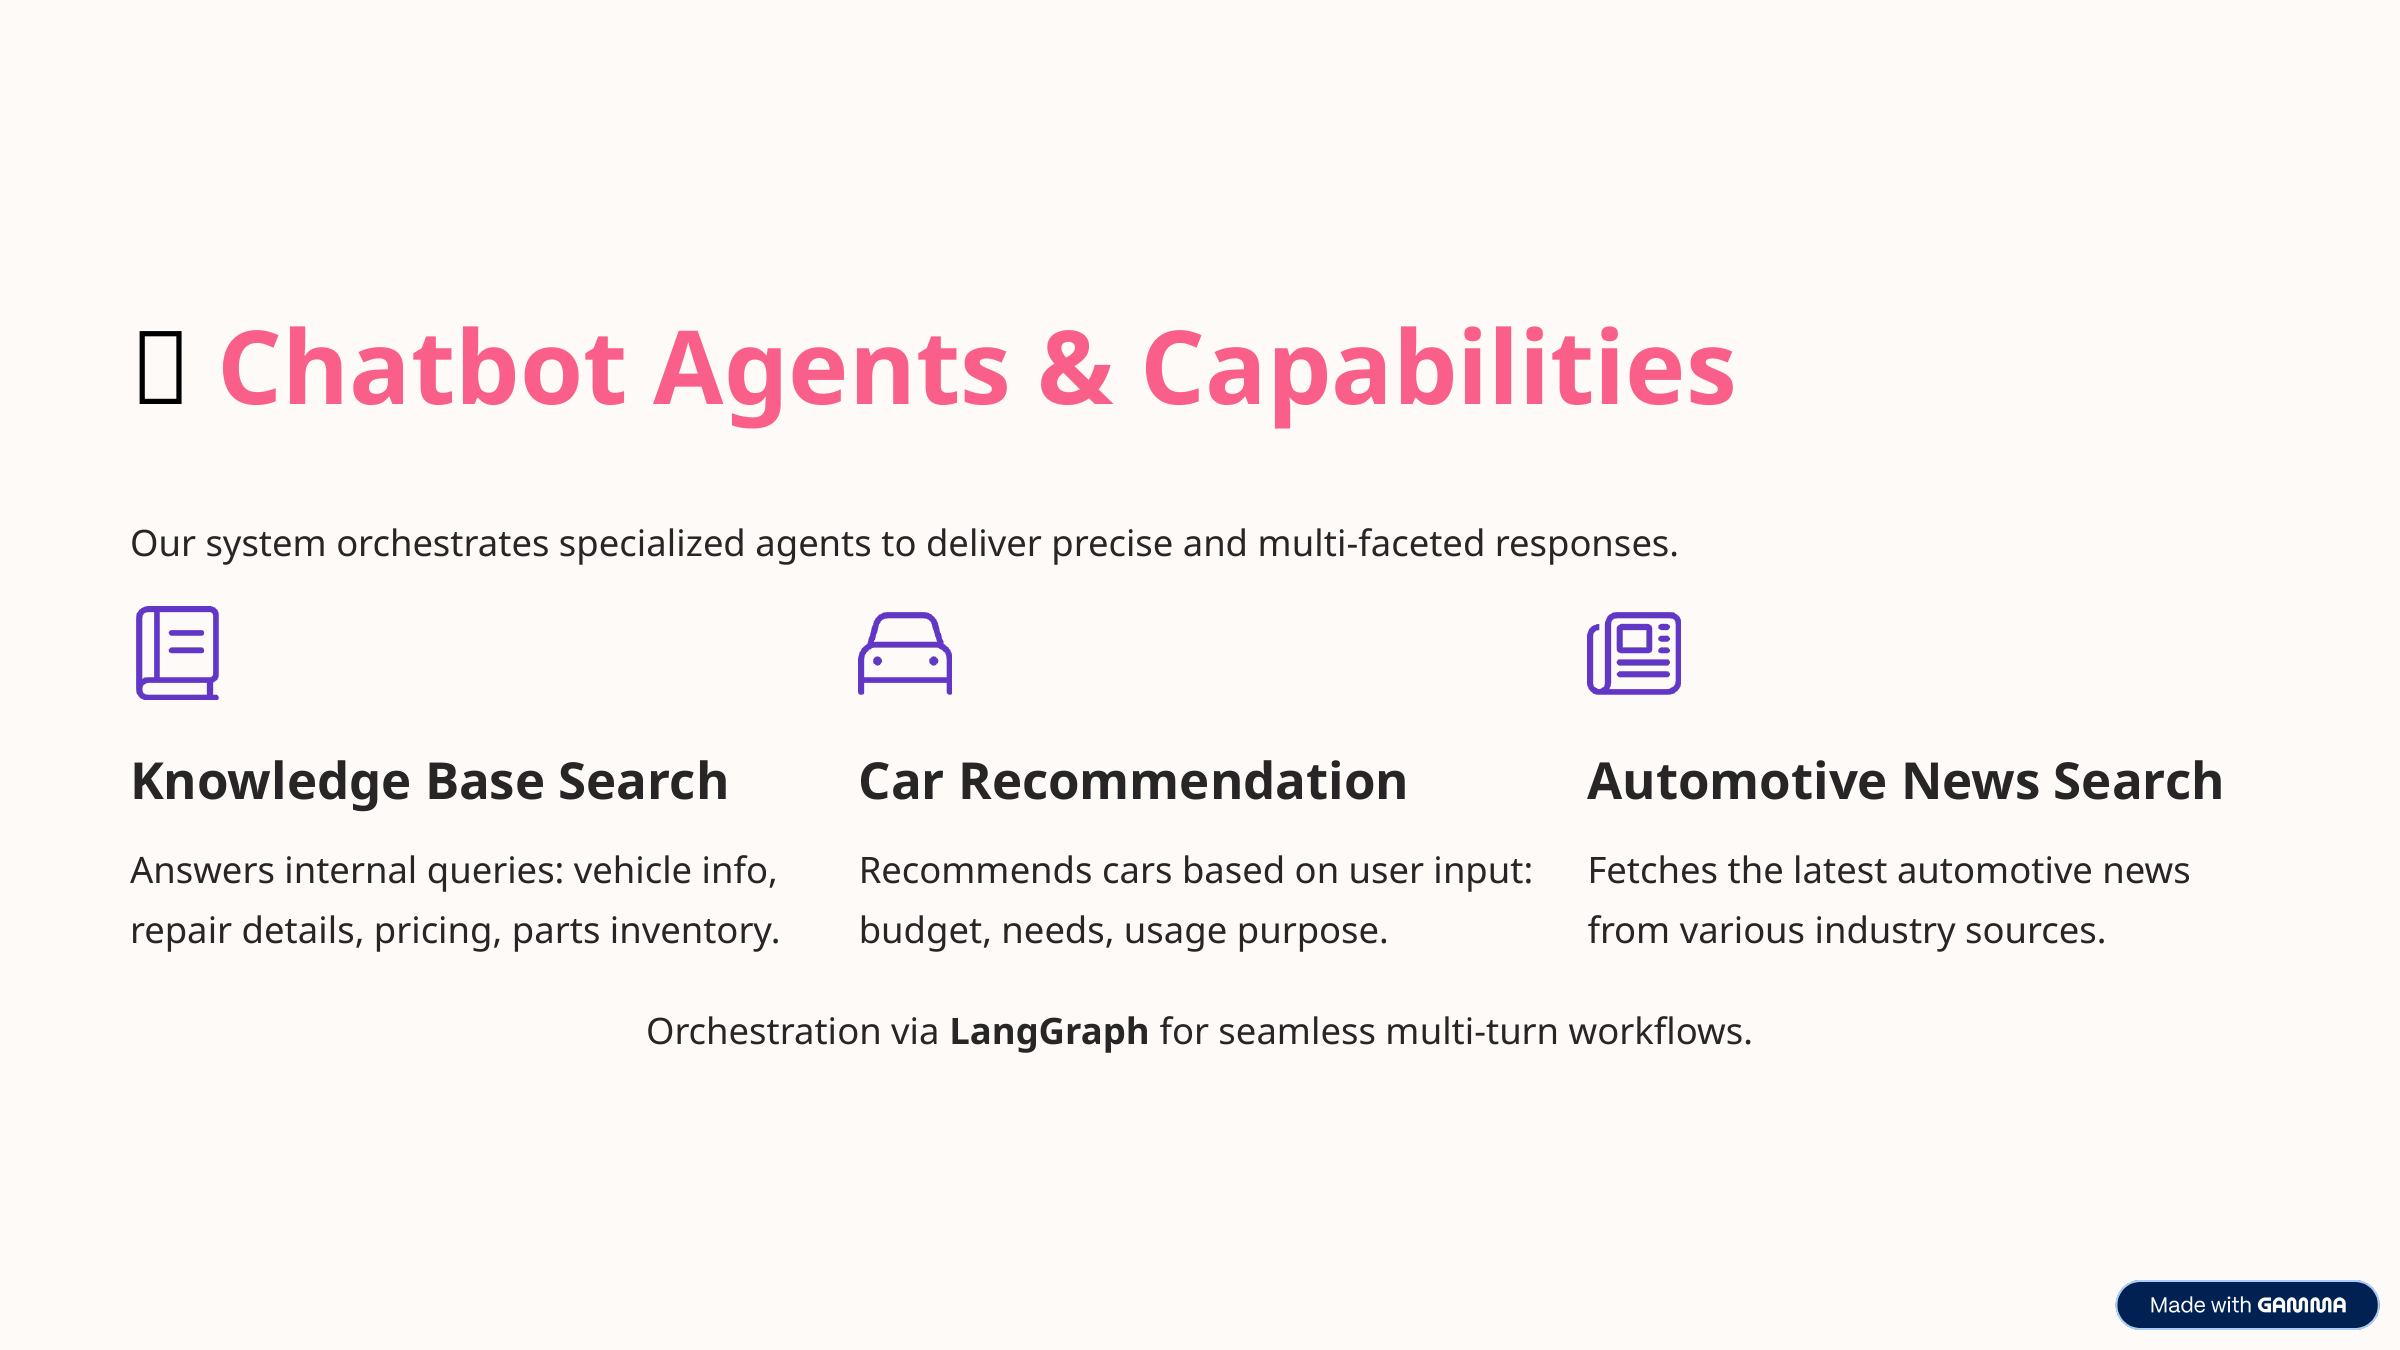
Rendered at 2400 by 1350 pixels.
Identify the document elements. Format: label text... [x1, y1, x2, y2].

text_box Knowledge Base Search [130, 745, 674, 810]
text_box Our system orchestrates specialized agents to deliver precise and multi-faceted responses. [130, 504, 2270, 565]
text_box Answers internal queries: vehicle info, repair details, pricing, parts inventory. [130, 831, 813, 951]
text_box Automotive News Search [1587, 745, 2169, 810]
text_box Orchestration via LangGraph for seamless multi-turn workflows. [130, 992, 2270, 1053]
picture [130, 606, 224, 700]
picture [858, 606, 952, 700]
picture [1587, 606, 1681, 700]
text_box Fetches the latest automotive news from various industry sources. [1587, 831, 2270, 951]
text_box Car Recommendation [858, 745, 1371, 810]
picture [2106, 1271, 2389, 1339]
text_box Recommends cars based on user input: budget, needs, usage purpose. [858, 831, 1541, 951]
text_box 🤖 Chatbot Agents & Capabilities [130, 297, 1683, 431]
